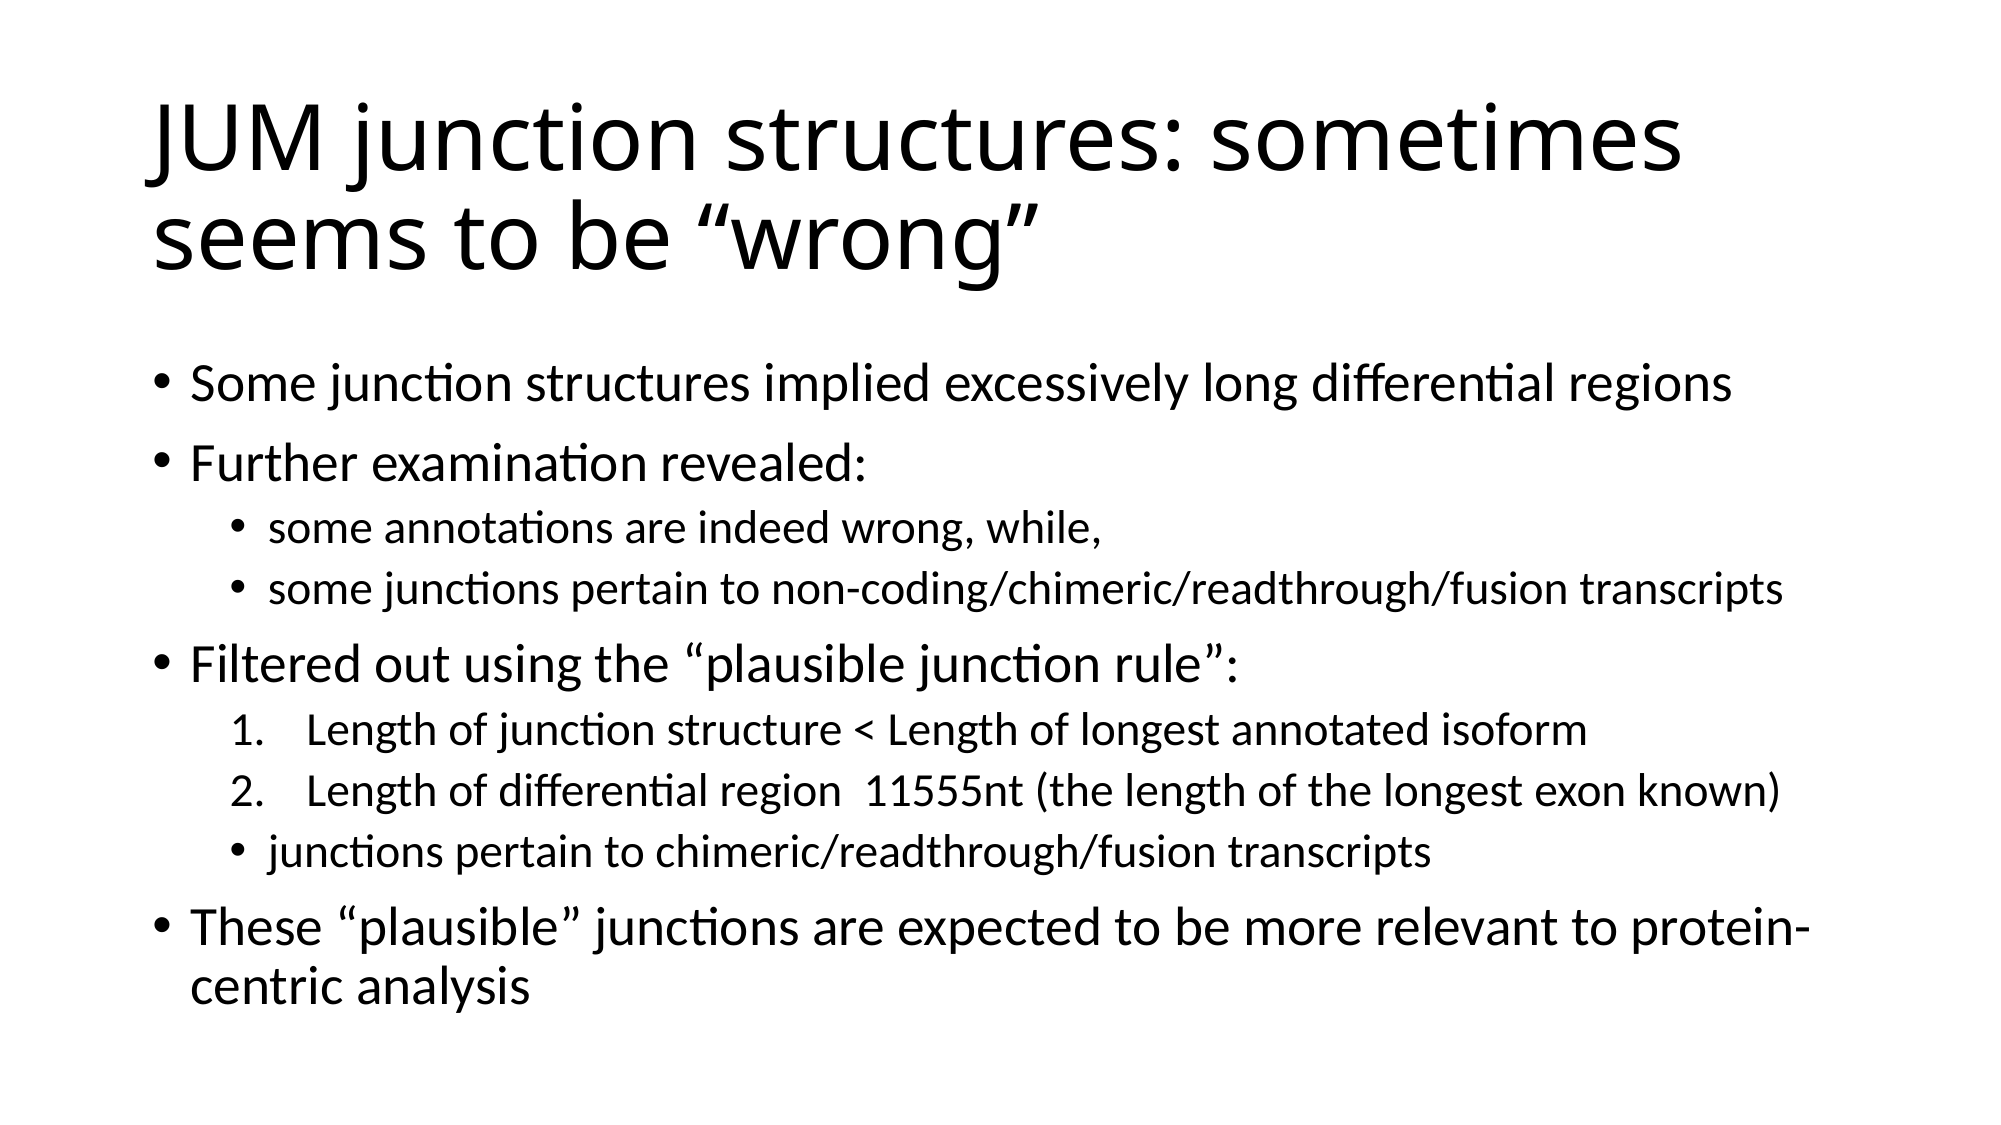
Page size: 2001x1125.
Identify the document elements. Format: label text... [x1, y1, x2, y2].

title JUM junction structures: sometimes seems to be “wrong” [137, 81, 1863, 300]
